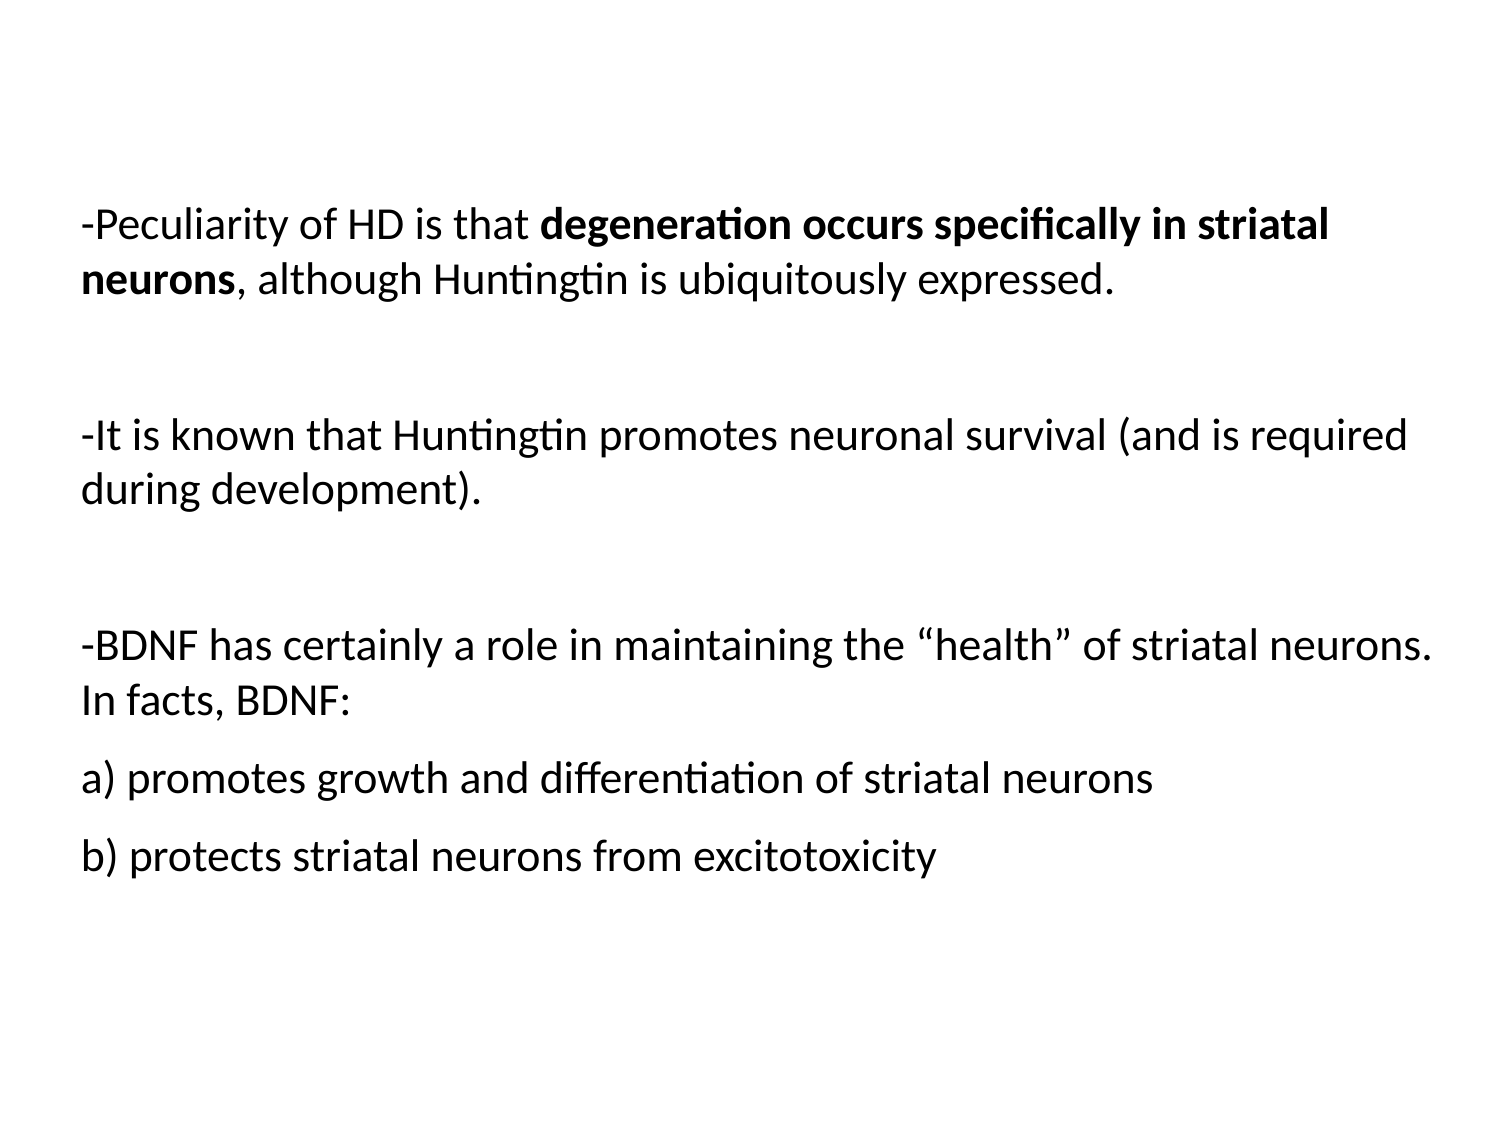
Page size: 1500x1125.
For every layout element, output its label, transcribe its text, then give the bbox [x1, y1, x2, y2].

text_box -Peculiarity of HD is that degeneration occurs specifically in striatal neurons, although Huntingtin is ubiquitously expressed. -It is known that Huntingtin promotes neuronal survival (and is required during development). -BDNF has certainly a role in maintaining the “health” of striatal neurons. In facts, BDNF: a) promotes growth and differentiation of striatal neurons b) protects striatal neurons from excitotoxicity [66, 186, 1450, 889]
